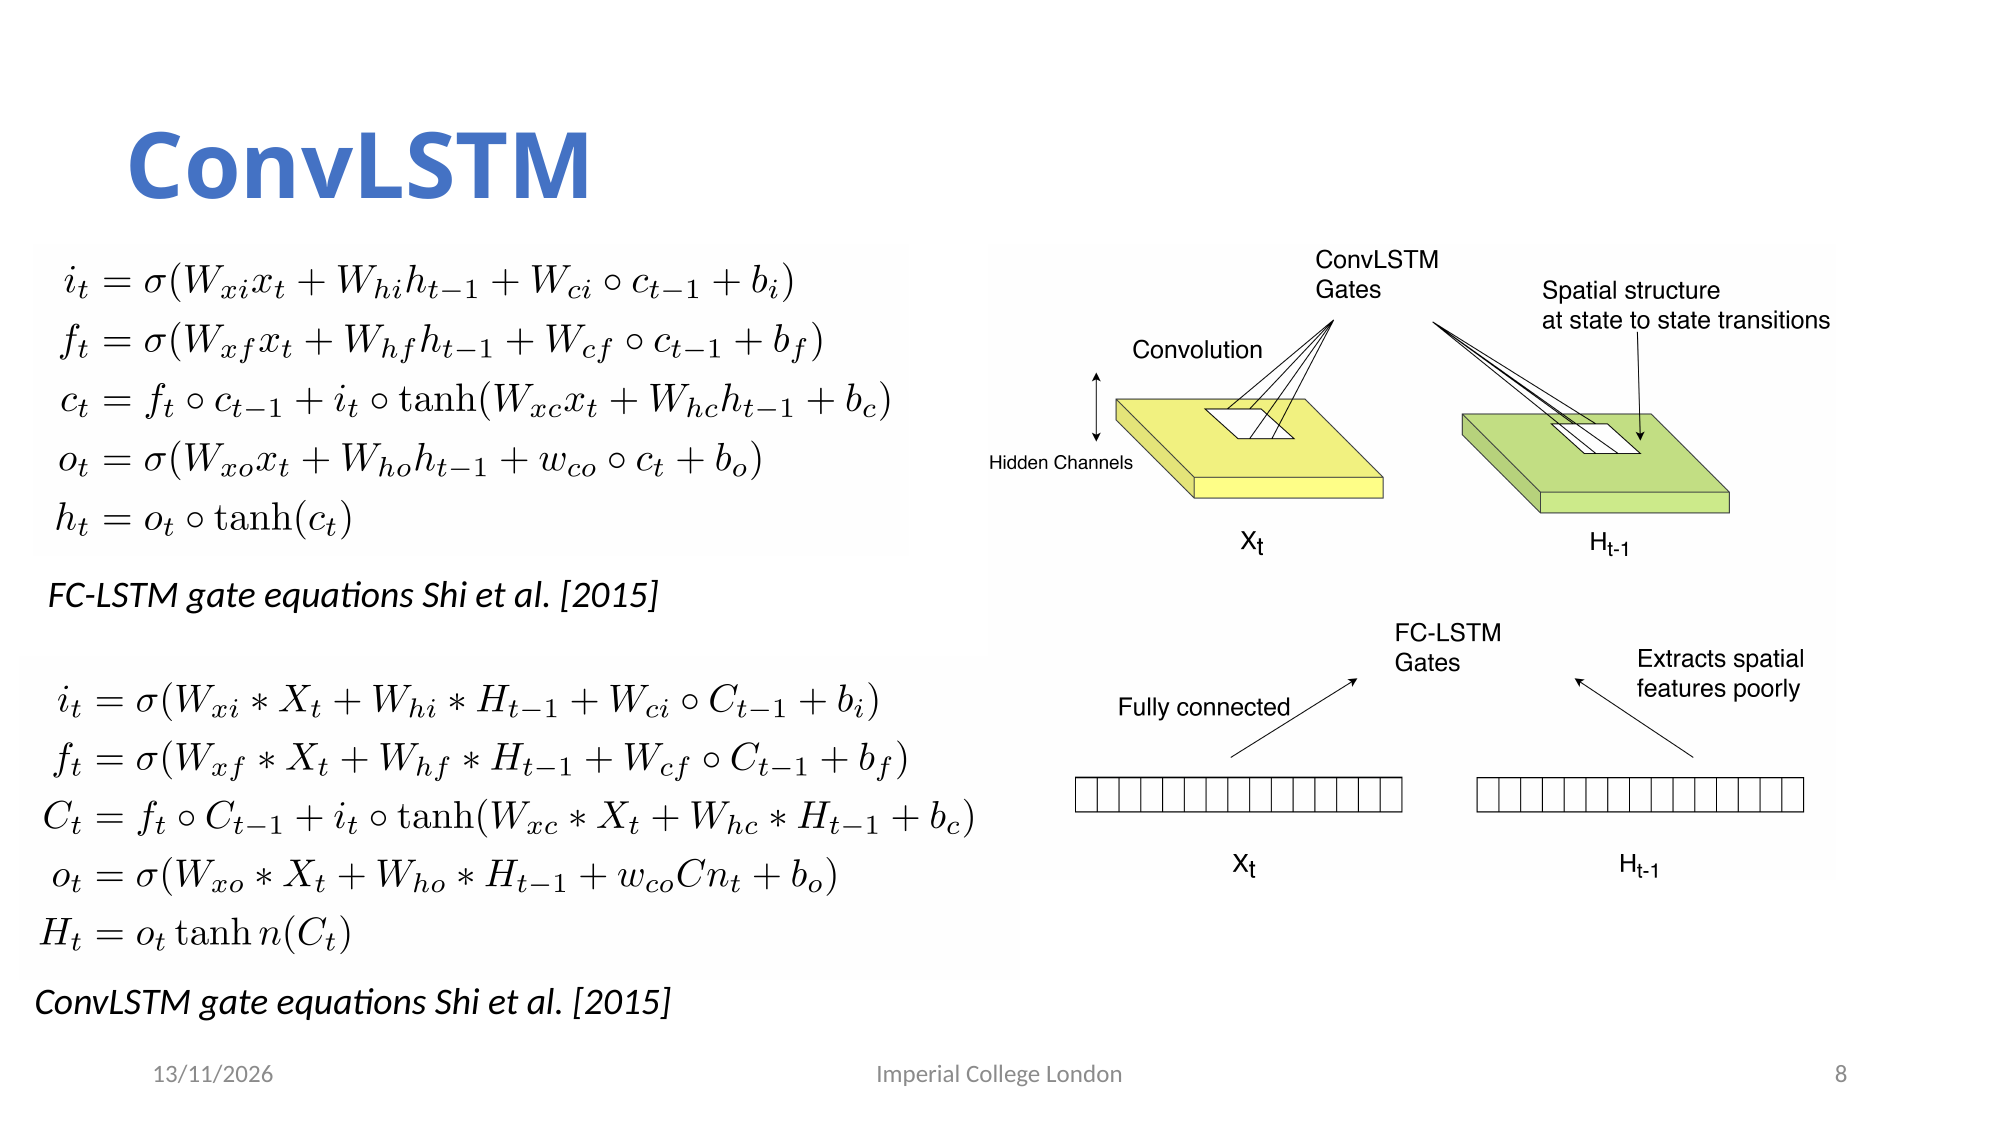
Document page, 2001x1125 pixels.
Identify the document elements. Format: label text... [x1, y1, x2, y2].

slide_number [137, 1042, 588, 1103]
picture [19, 244, 1836, 980]
slide_number 8 [1412, 1042, 1863, 1103]
footer Imperial College London [662, 1042, 1338, 1103]
title ConvLSTM [110, 59, 1836, 278]
picture [33, 244, 909, 556]
text_box ConvLSTM gate equations Shi et al. [2015] [19, 980, 868, 1029]
text_box FC-LSTM gate equations Shi et al. [2015] [33, 562, 881, 623]
